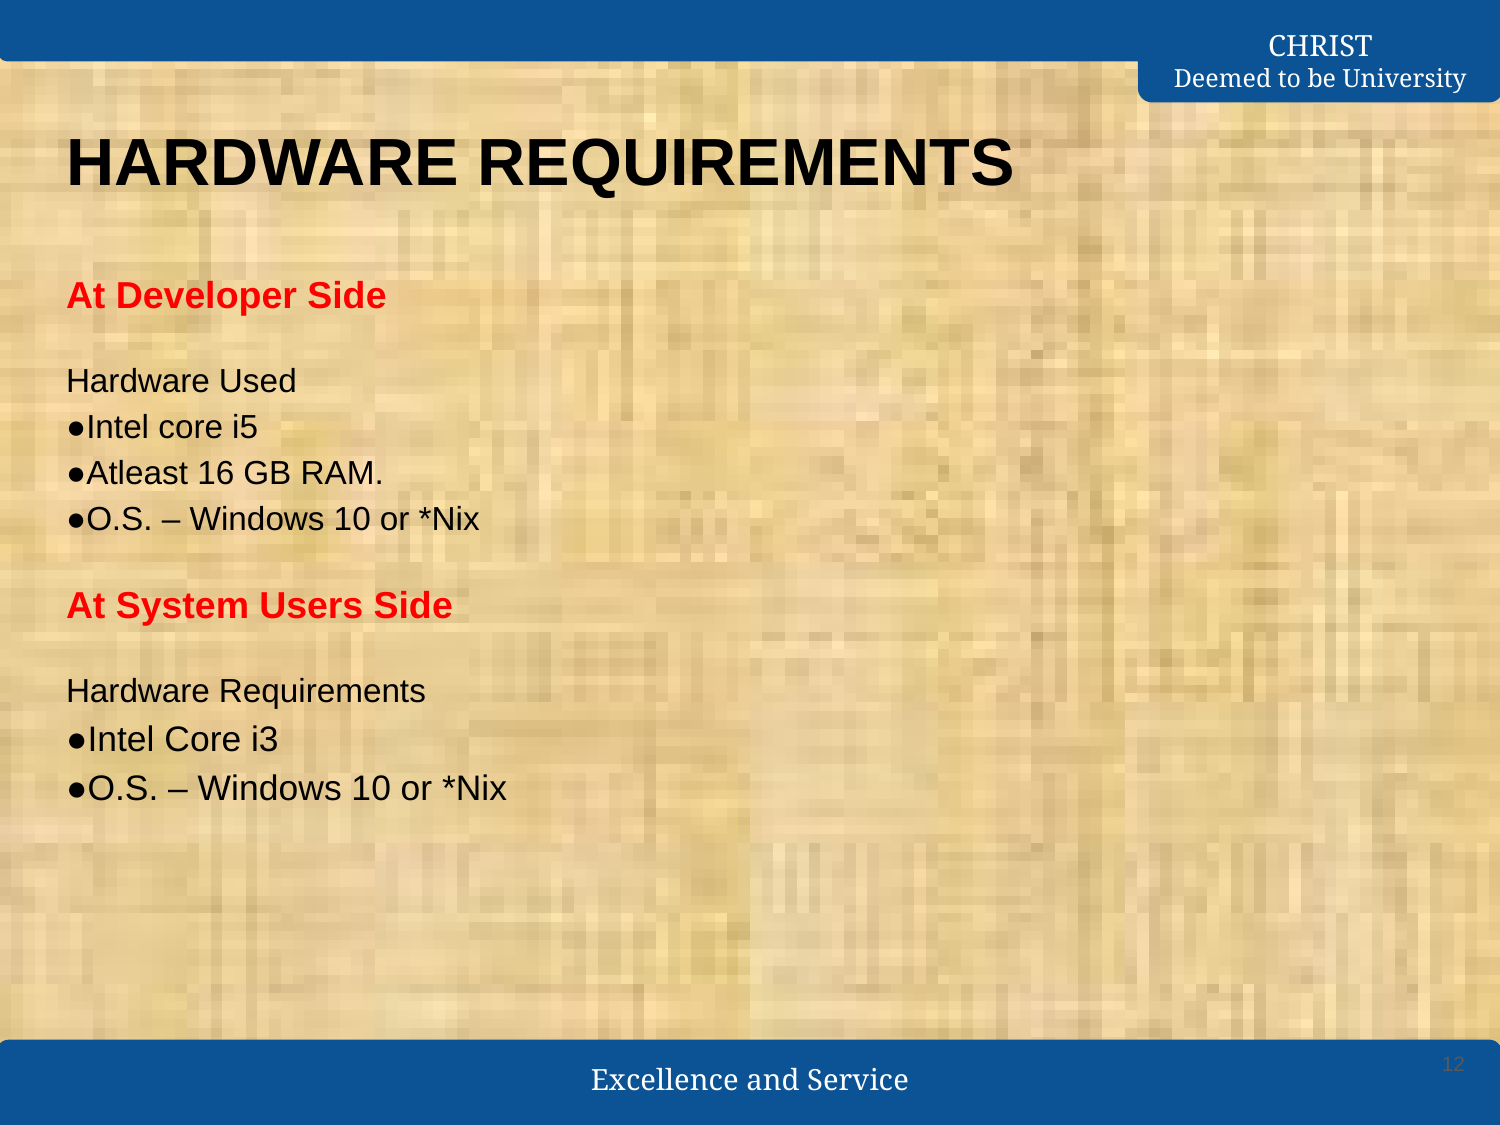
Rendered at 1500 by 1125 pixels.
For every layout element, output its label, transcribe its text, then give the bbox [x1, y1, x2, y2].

slide_number ‹#› [1389, 1019, 1480, 1106]
list At Developer Side Hardware Used ●Intel core i5 ●Atleast 16 GB RAM. ●O.S. – Windows 10 or *Nix At System Users Side Hardware Requirements ●Intel Core i3 ●O.S. – Windows 10 or *Nix [51, 252, 1449, 1000]
title HARDWARE REQUIREMENTS [51, 97, 1449, 223]
picture [0, 59, 1500, 1044]
